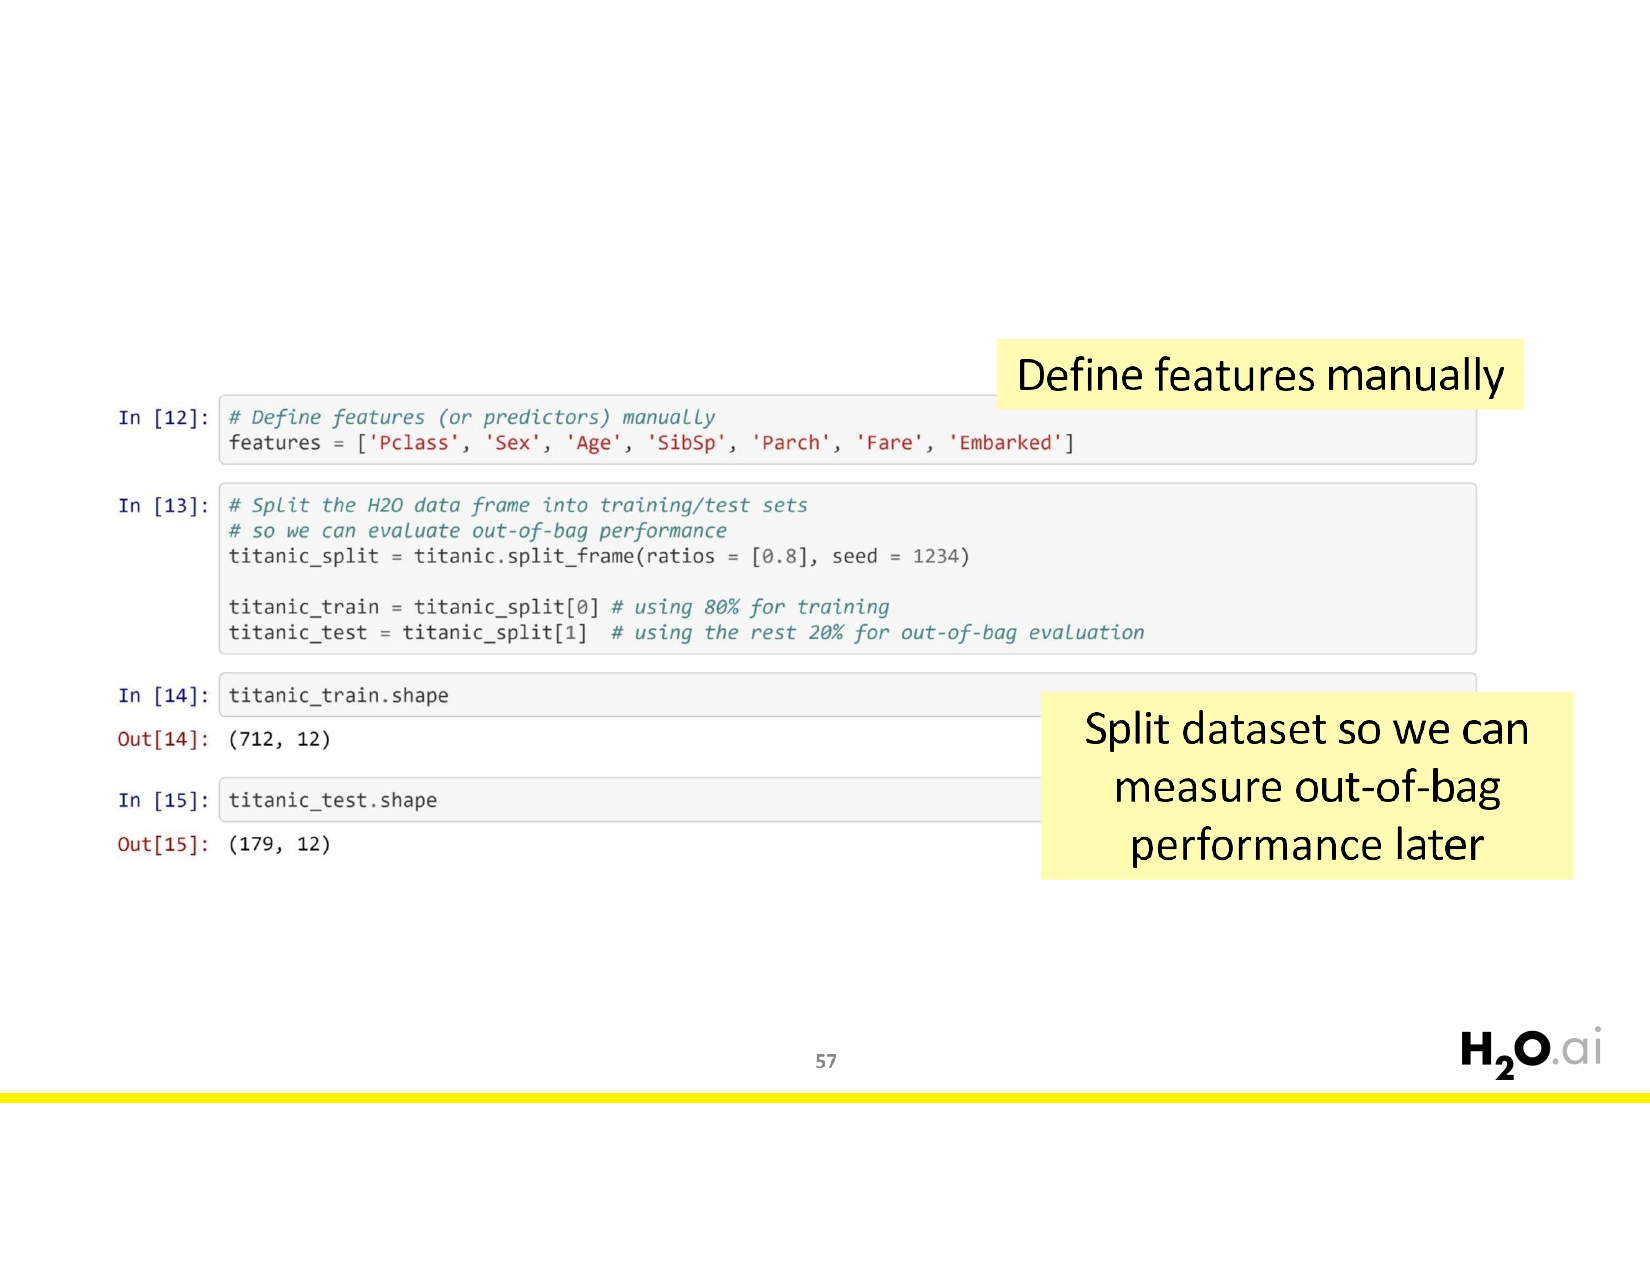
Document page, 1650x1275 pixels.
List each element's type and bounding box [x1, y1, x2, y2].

picture [1462, 1026, 1601, 1080]
text_box [0, 1093, 1650, 1104]
text_box [116, 338, 1574, 880]
picture [815, 1053, 836, 1068]
